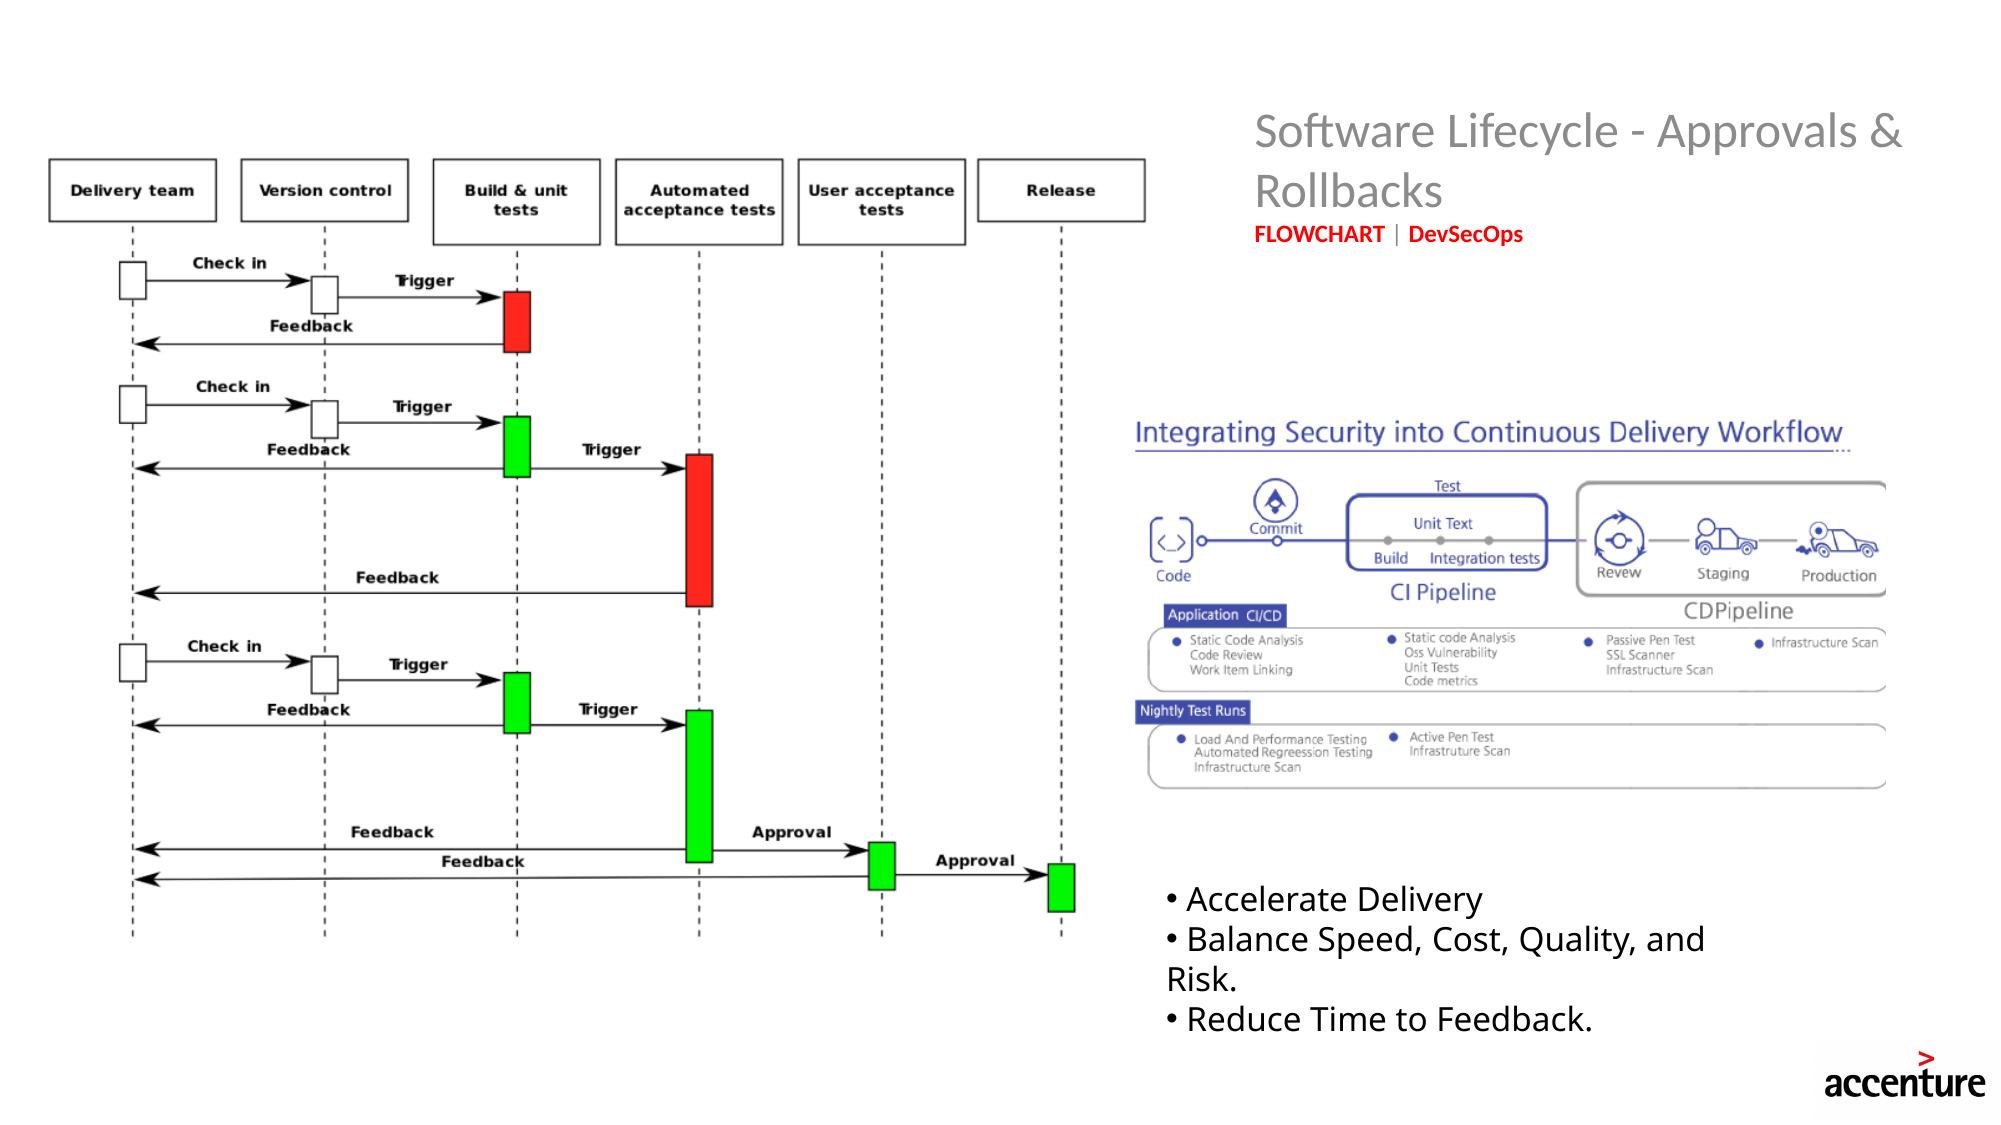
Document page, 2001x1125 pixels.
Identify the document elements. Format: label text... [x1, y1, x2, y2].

text_box Software Lifecycle - Approvals & Rollbacks FLOWCHART | DevSecOps [1239, 2, 1940, 344]
picture [0, 125, 1886, 939]
text_box Accelerate Delivery Balance Speed, Cost, Quality, and Risk. Reduce Time to Feedback. [1151, 870, 1734, 1045]
picture [1811, 1038, 2000, 1123]
